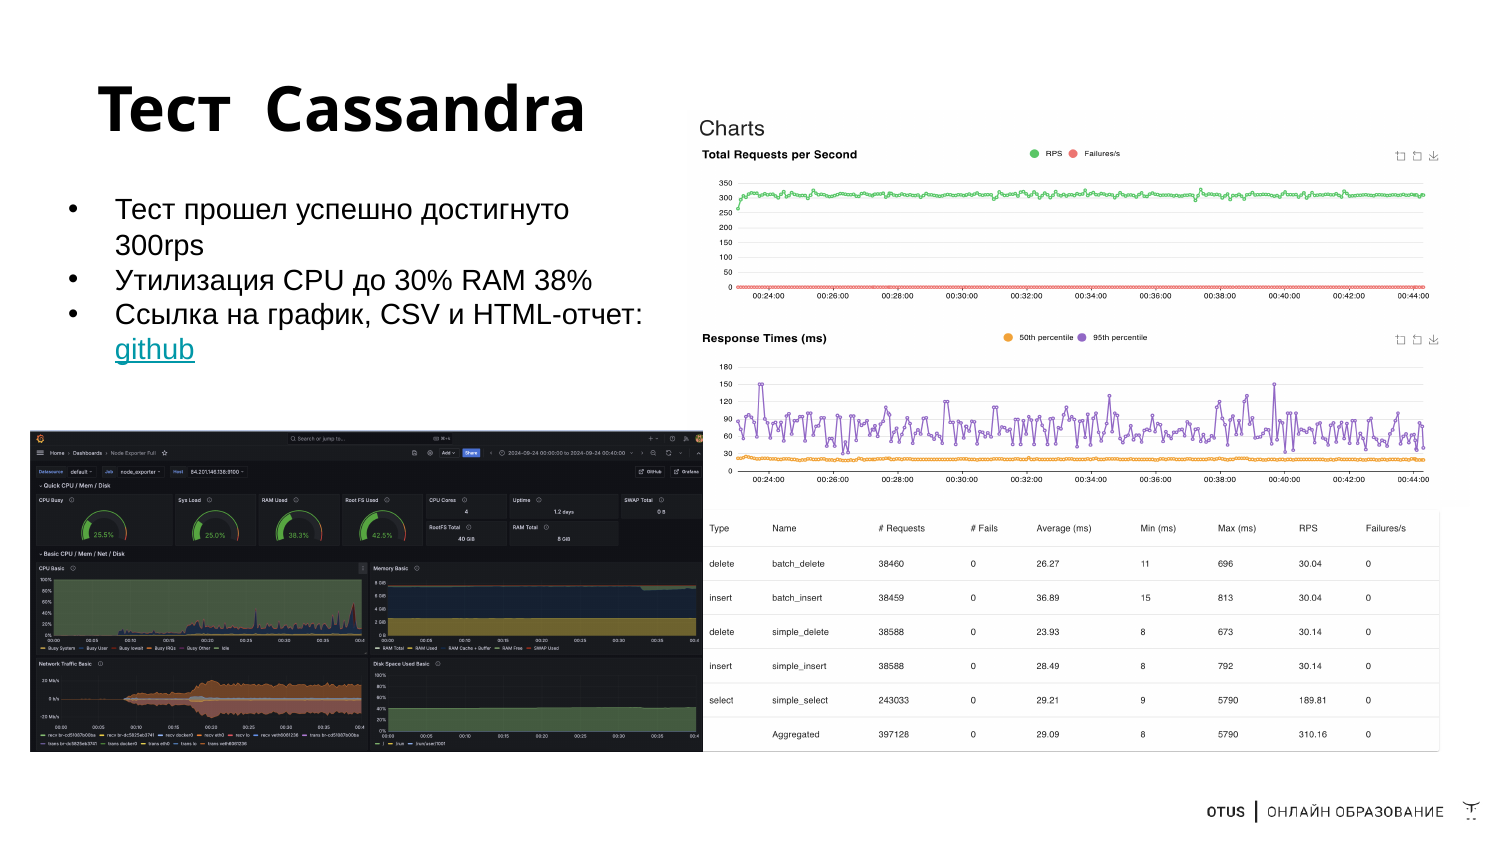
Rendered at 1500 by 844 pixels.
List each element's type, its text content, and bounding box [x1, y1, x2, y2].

picture [0, 0, 1500, 844]
title Тест Cassandra [82, 54, 1480, 234]
text_box Тест прошел успешно достигнуто 300rps Утилизация СPU до 30% RAM 38% Ссылка на график, CSV и HTML-отчет: github [53, 183, 678, 373]
